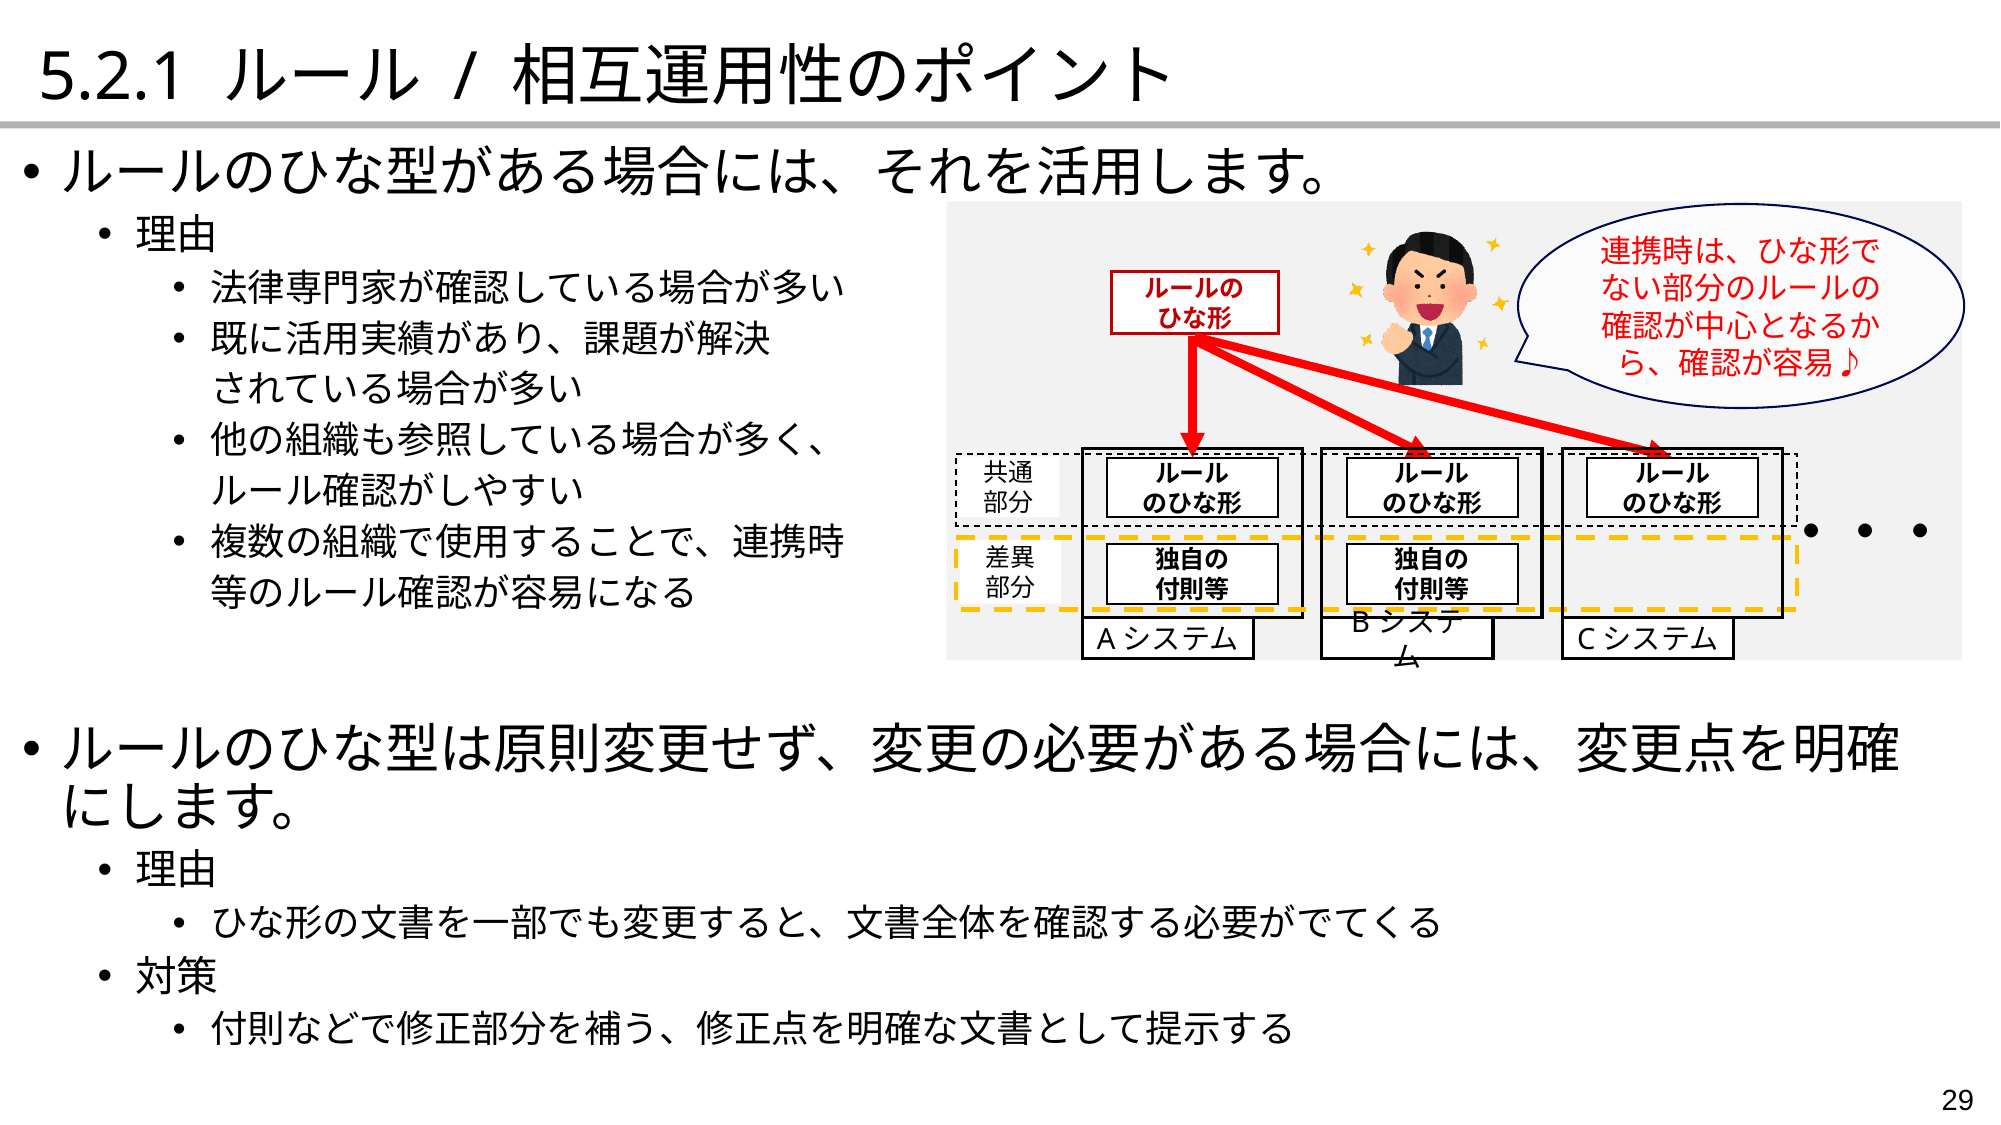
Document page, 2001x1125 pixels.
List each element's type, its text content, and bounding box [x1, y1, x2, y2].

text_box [1562, 448, 1783, 659]
text_box [955, 536, 1082, 610]
text_box 共通部分 [957, 455, 1060, 518]
picture [1346, 225, 1513, 392]
text_box [1303, 458, 1321, 527]
text_box 5.2.1 ルール / 相互運用性のポイント [23, 34, 1910, 121]
text_box [1783, 453, 1798, 527]
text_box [1194, 336, 1673, 458]
text_box ・・・ [1783, 491, 1977, 569]
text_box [1321, 448, 1543, 659]
text_box [1544, 536, 1561, 610]
text_box [946, 200, 1963, 662]
text_box [1303, 536, 1320, 610]
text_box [1082, 448, 1303, 659]
slide_number 29 [1881, 1073, 1989, 1124]
text_box [1784, 568, 1798, 610]
text_box [955, 453, 1082, 527]
text_box [1543, 458, 1562, 527]
text_box ルールの ひな形 [1110, 271, 1279, 335]
text_box ルールのひな型がある場合には、それを活用します。 理由 法律専門家が確認している場合が多い 既に活用実績があり、課題が解決 されている場合が多い 他の組織も参照している場合が多く、 ルール確認がしやすい 複数の組織で使用することで、連携時 等のルール確認が容易になる ルールのひな型は原則変更せず、変更の必要がある場合には、変更点を明確にします。 理由 ひな形の文書を一部でも変更すると、文書全体を確認する必要がでてくる 対策 付則などで修正部分を補う、修正点を明確な文書として提示する [7, 137, 1947, 1052]
text_box 連携時は、ひな形でない部分のルールの確認が中心となるから、確認が容易♪ [1516, 202, 1966, 410]
text_box 差異部分 [959, 539, 1062, 605]
